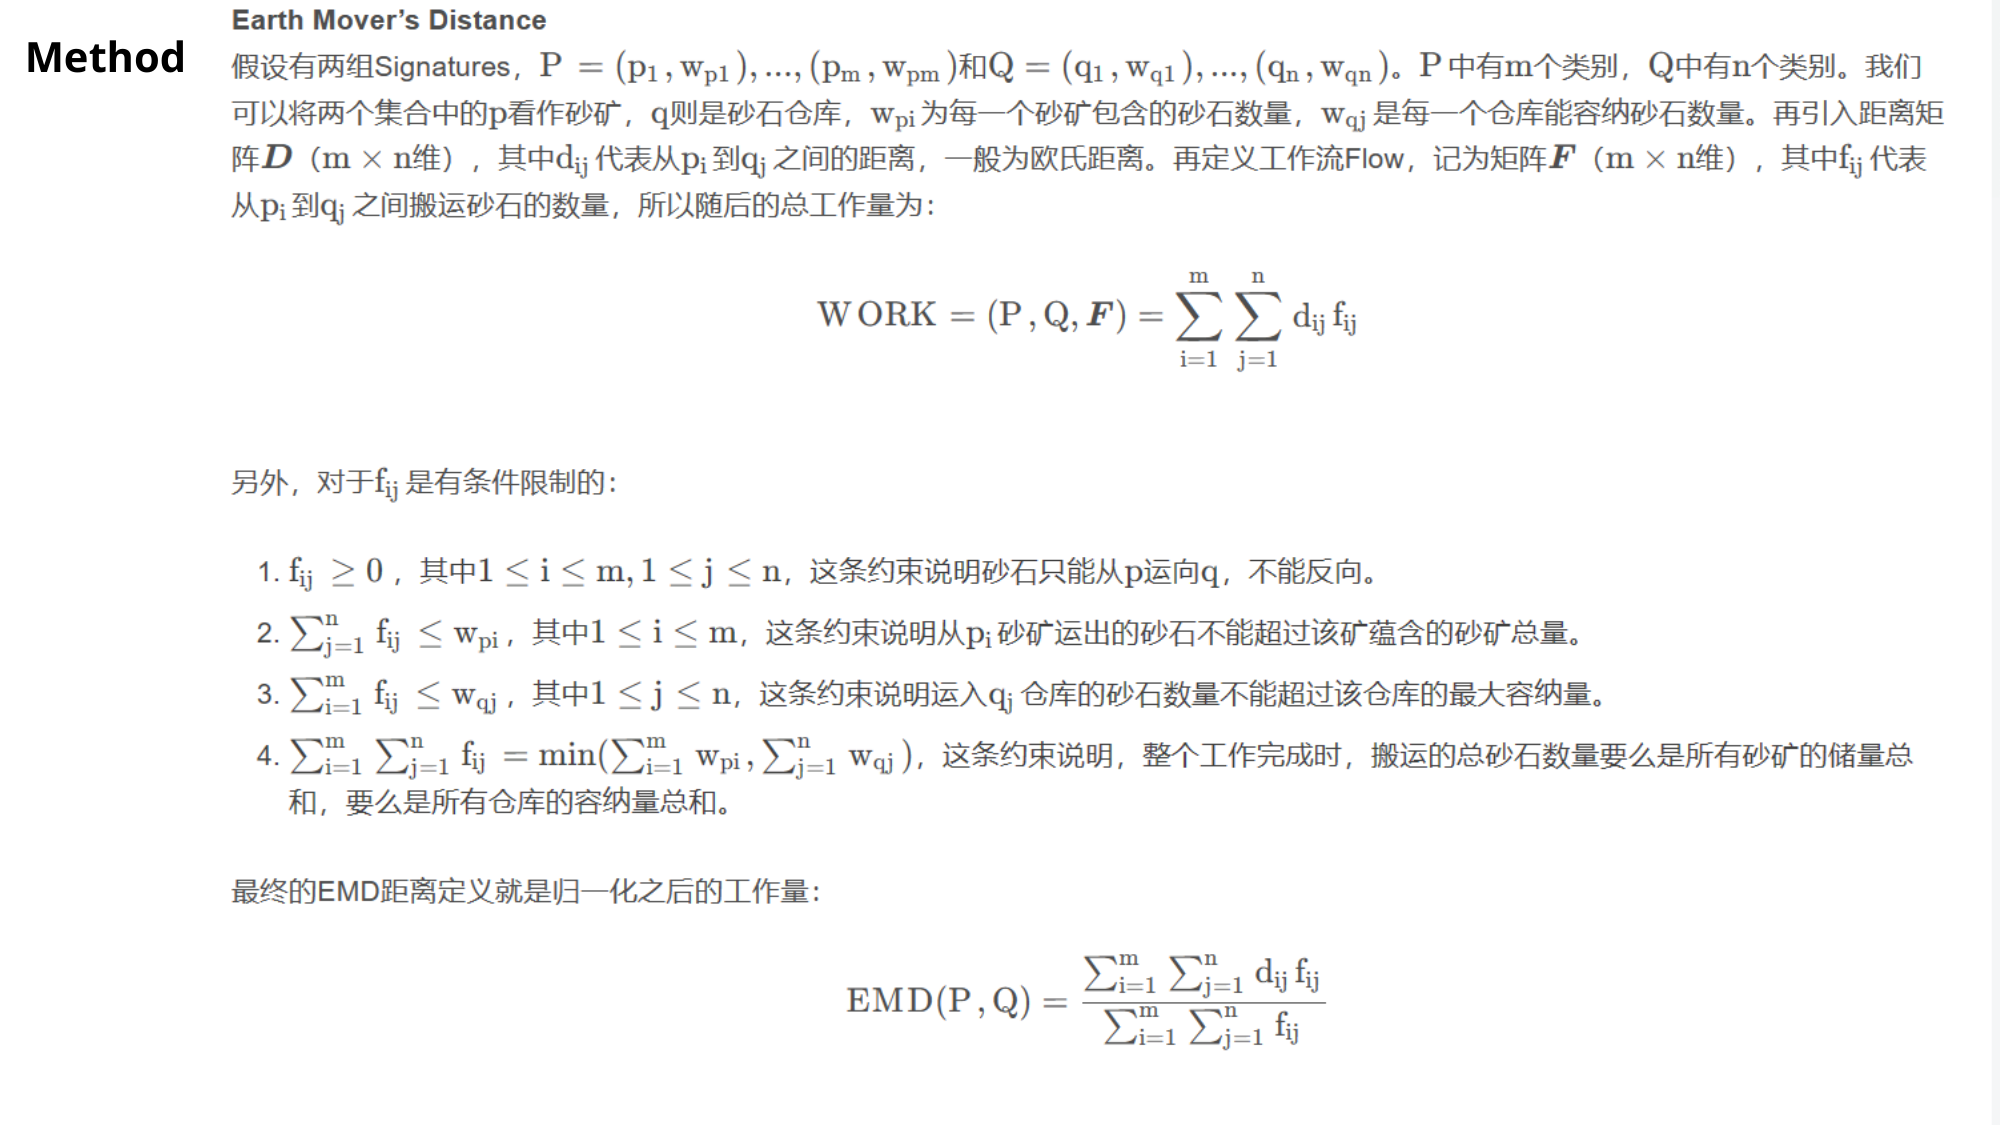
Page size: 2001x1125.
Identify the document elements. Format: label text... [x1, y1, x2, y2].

picture [197, 0, 2000, 1125]
text_box Method [10, 23, 197, 189]
